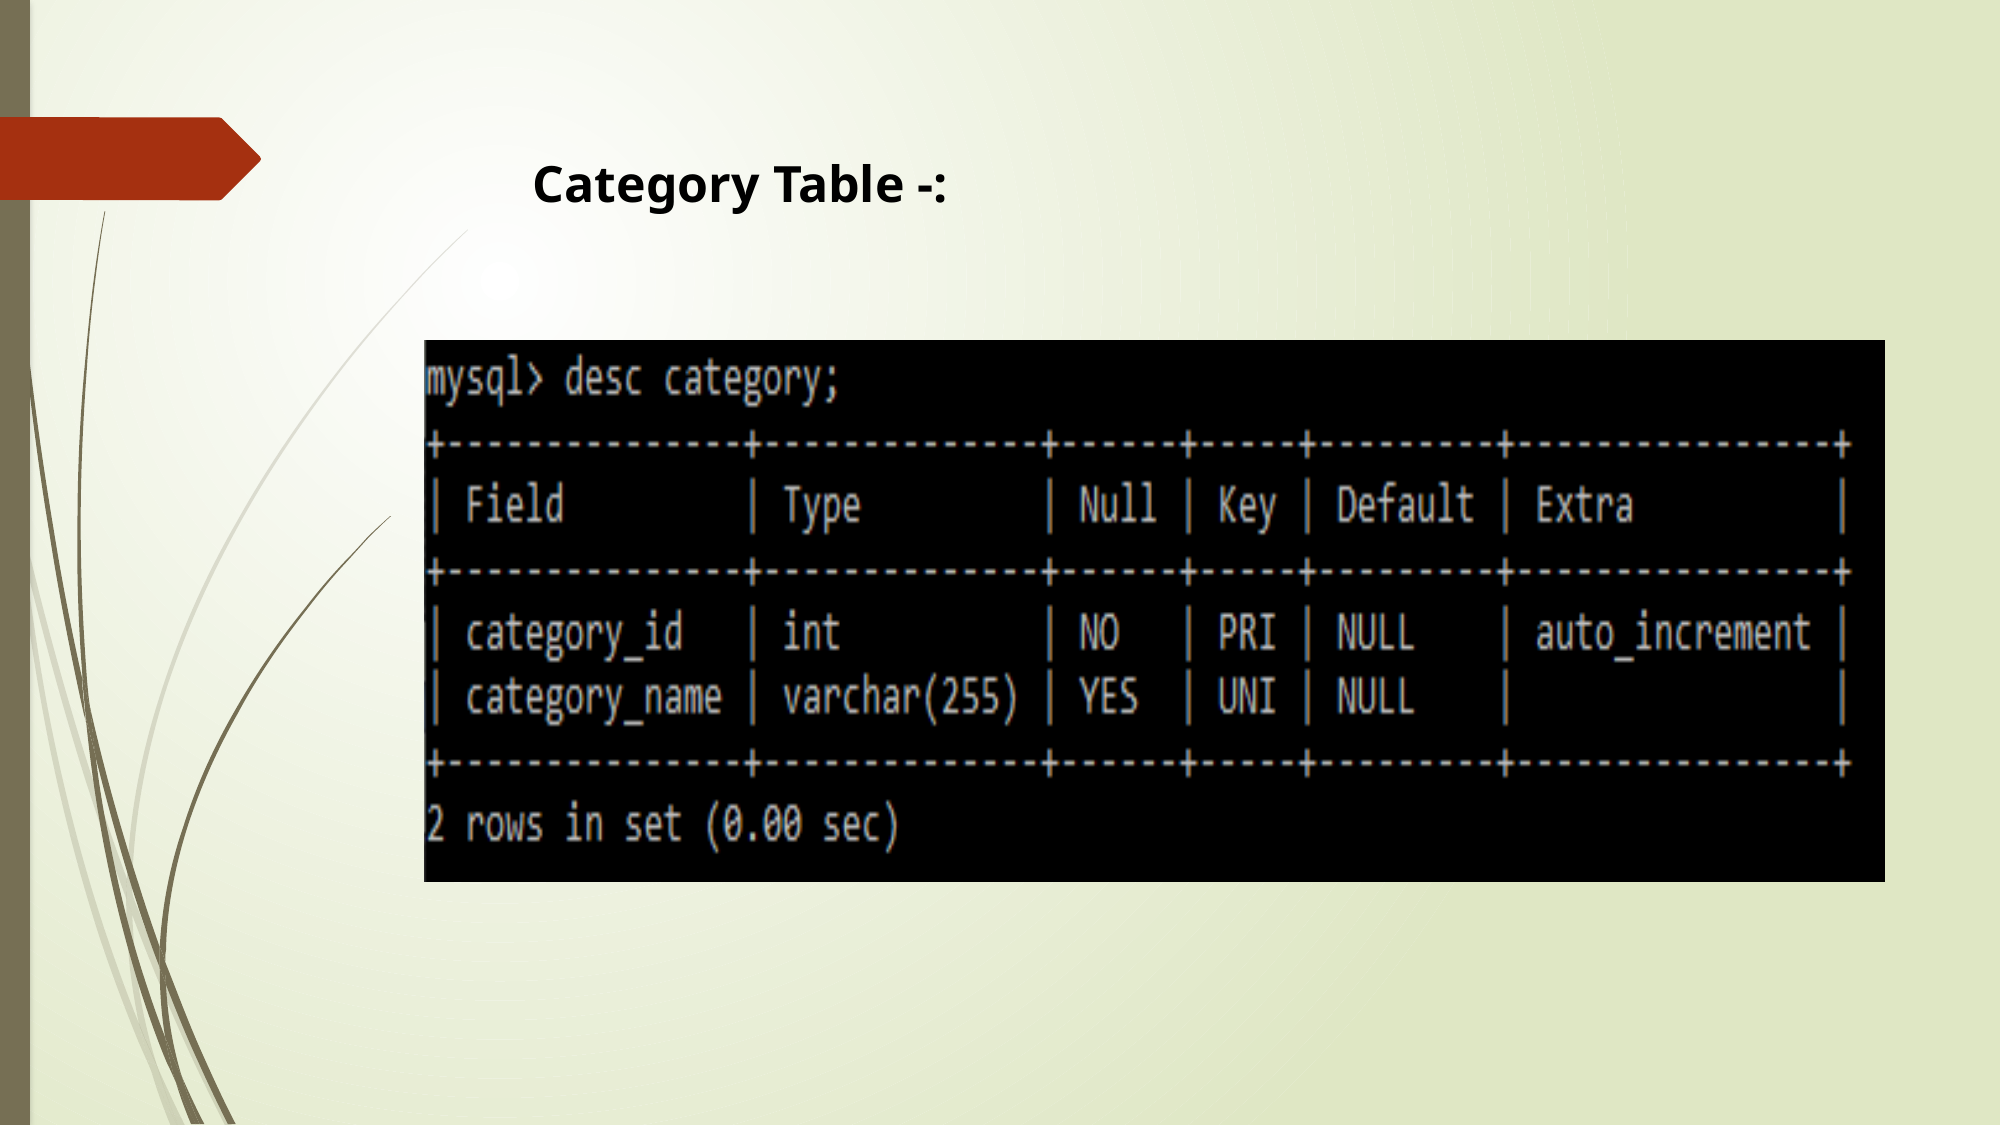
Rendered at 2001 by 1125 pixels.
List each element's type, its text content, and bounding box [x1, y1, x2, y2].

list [423, 339, 1886, 882]
text_box Category Table -: [518, 145, 1916, 221]
